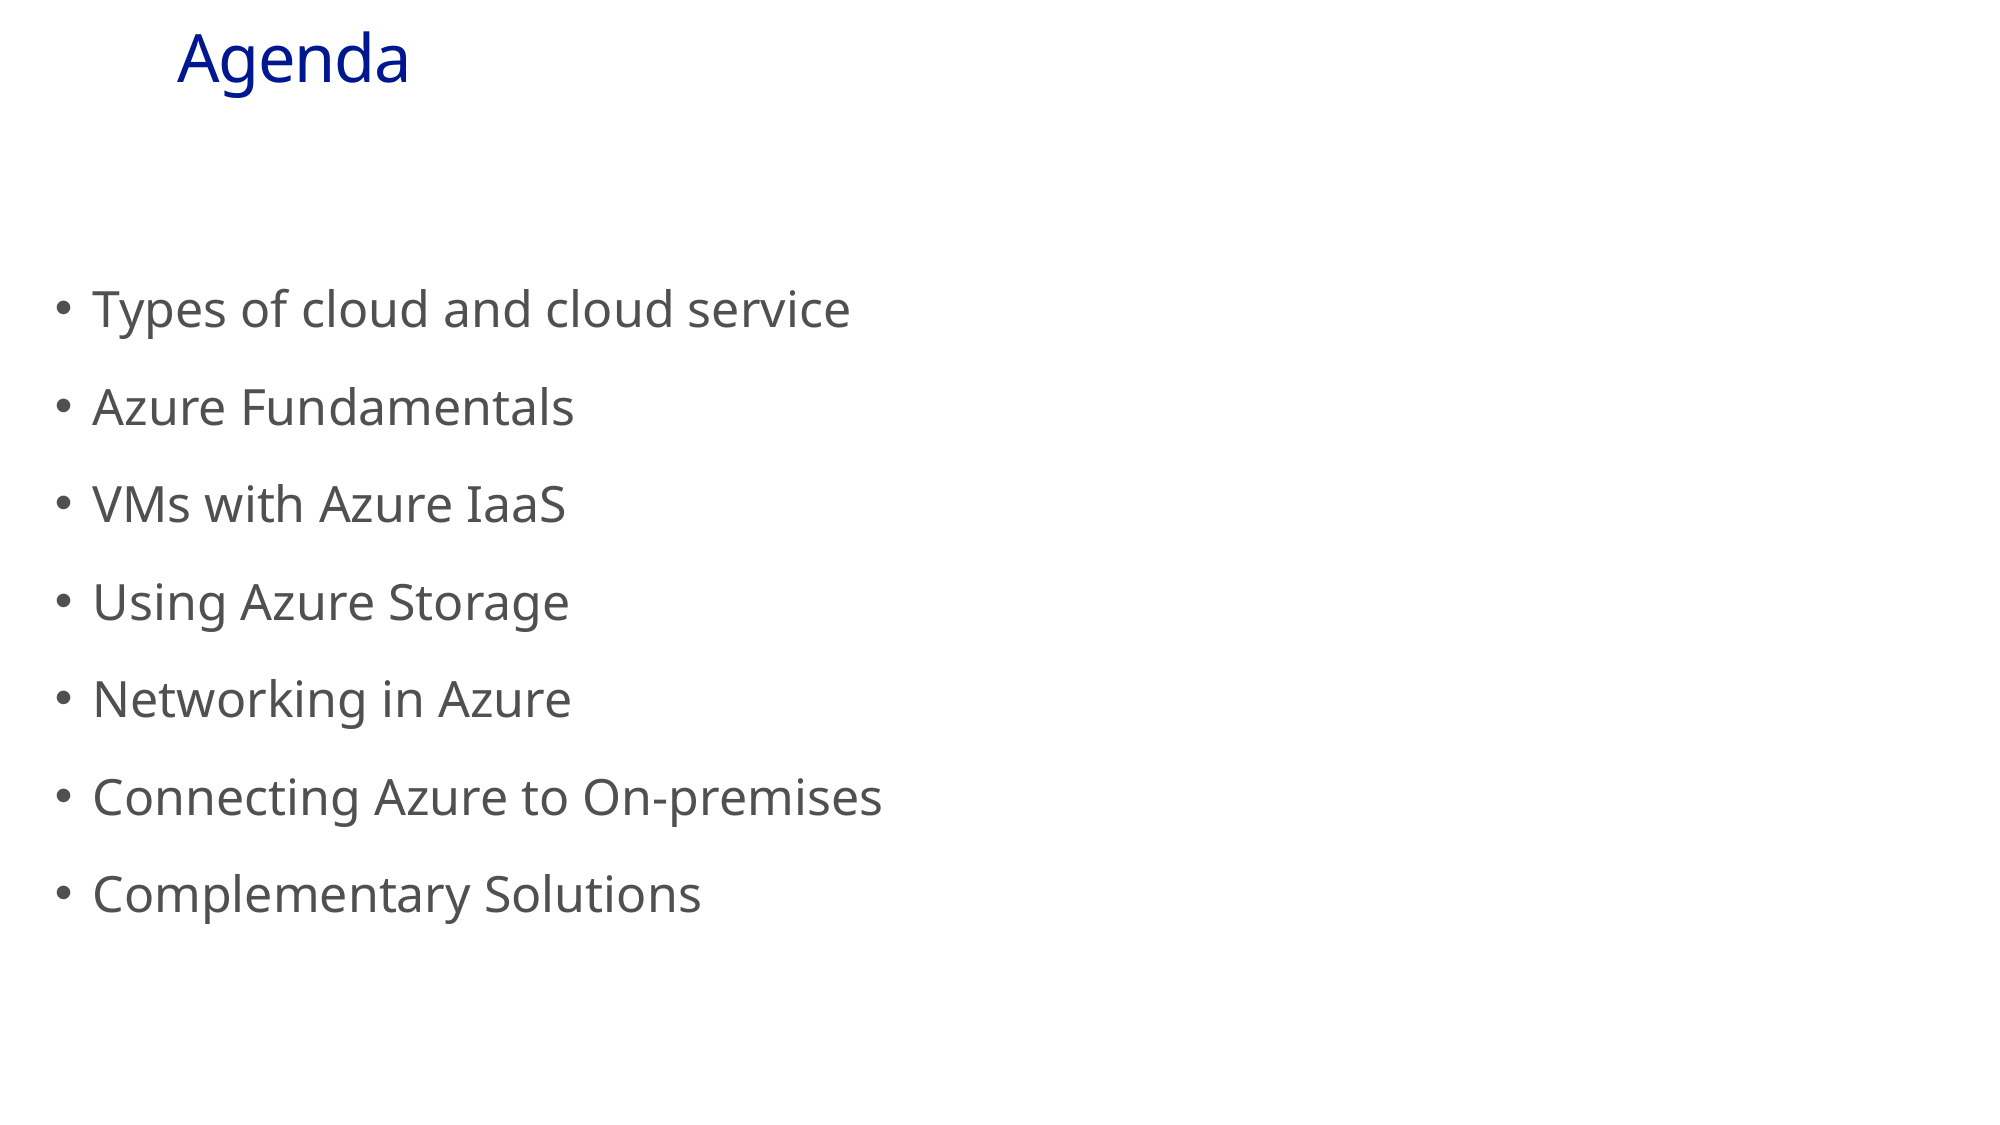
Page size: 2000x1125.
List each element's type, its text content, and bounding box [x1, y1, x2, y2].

list Types of cloud and cloud service Azure Fundamentals VMs with Azure IaaS Using Azure Storage Networking in Azure Connecting Azure to On-premises Complementary Solutions [24, 262, 1975, 1011]
title Agenda [124, 0, 2000, 106]
